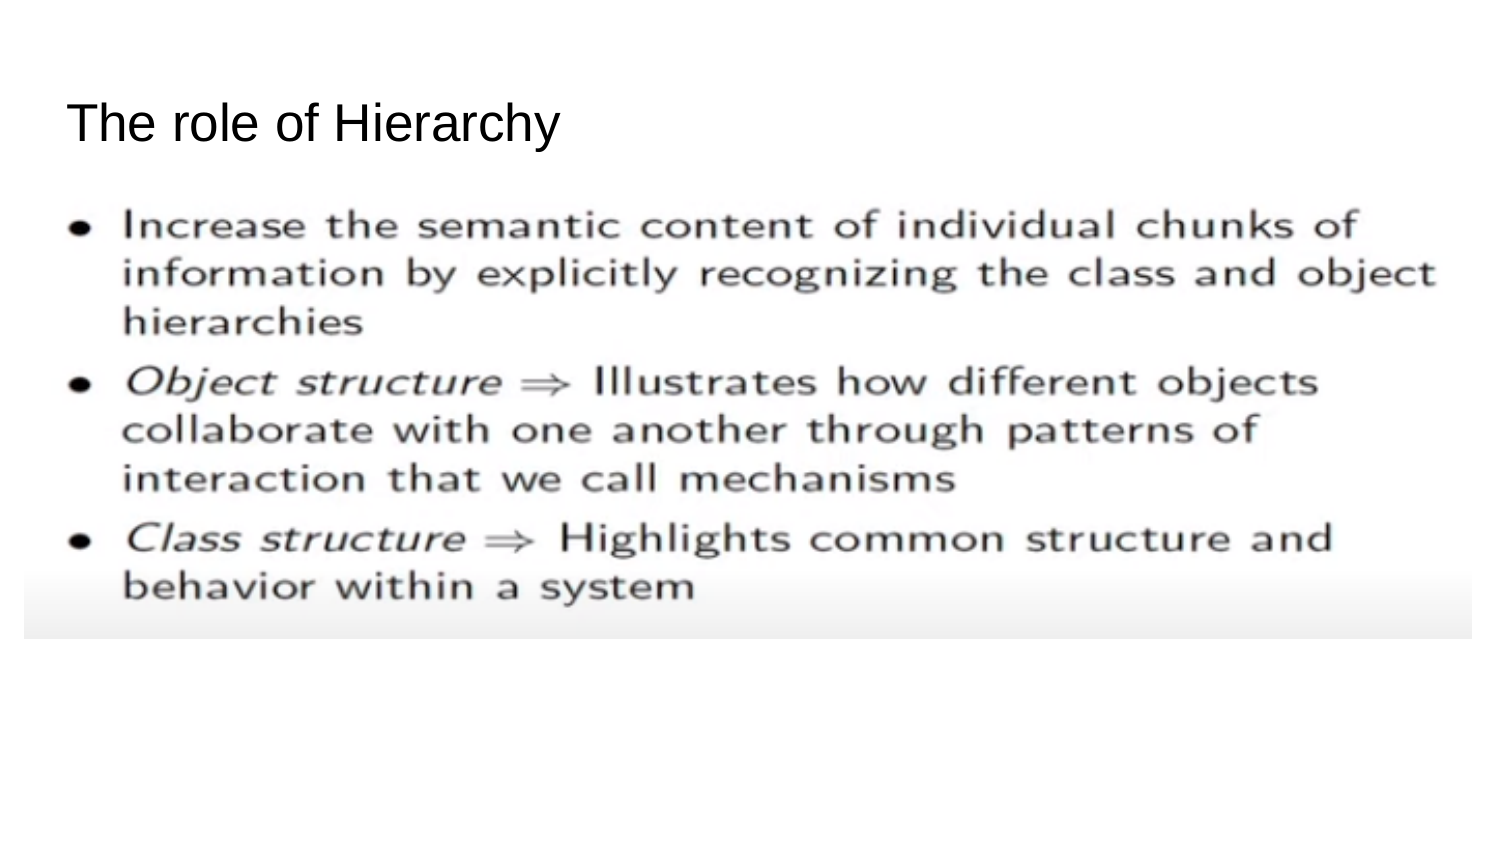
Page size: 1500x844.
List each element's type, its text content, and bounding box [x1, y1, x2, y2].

picture [24, 191, 1472, 640]
title The role of Hierarchy [51, 72, 1449, 167]
